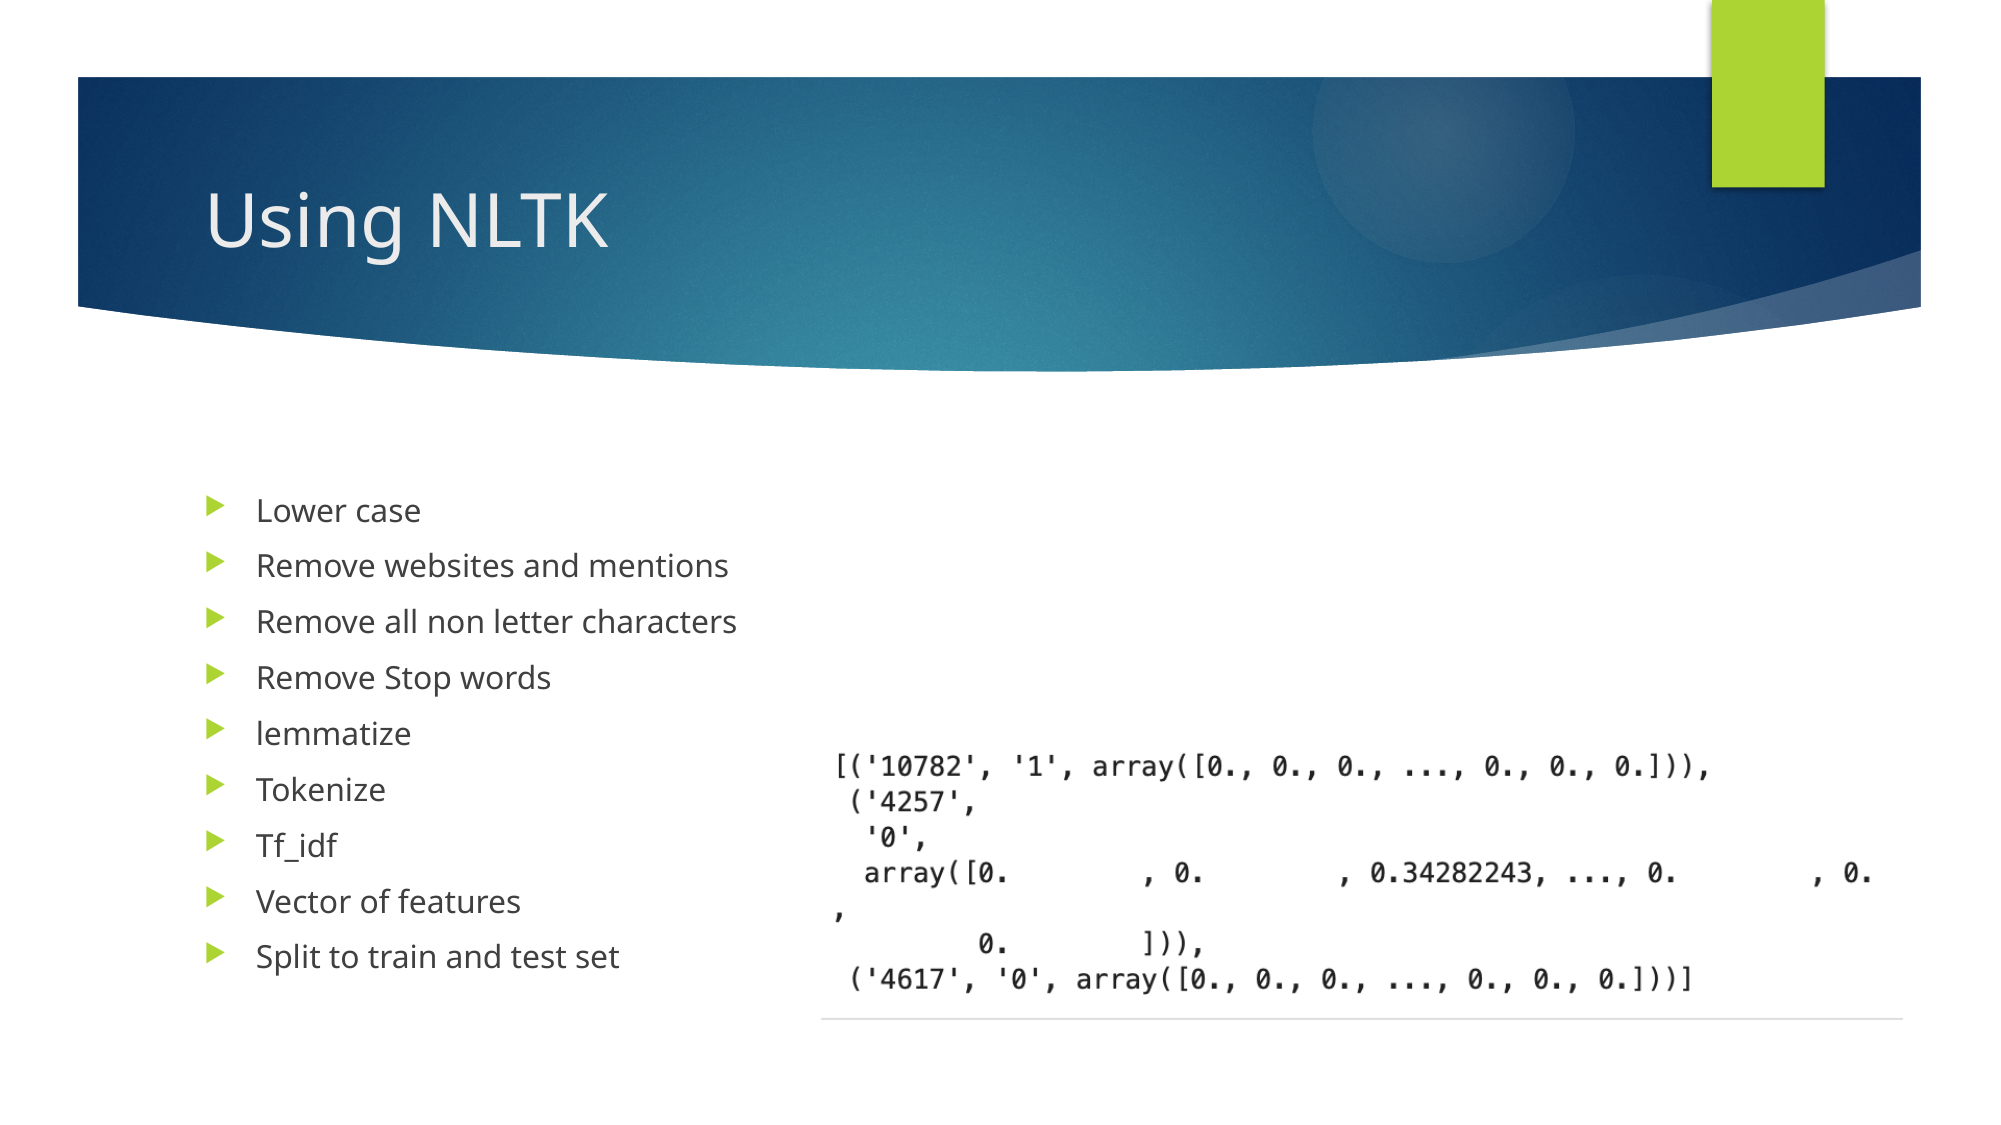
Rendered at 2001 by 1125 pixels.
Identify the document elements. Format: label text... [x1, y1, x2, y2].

picture [816, 732, 1903, 1021]
text_box Lower case Remove websites and mentions Remove all non letter characters Remove Stop words lemmatize Tokenize Tf_idf Vector of features Split to train and test set [189, 427, 1706, 988]
title Using NLTK [189, 159, 1627, 276]
